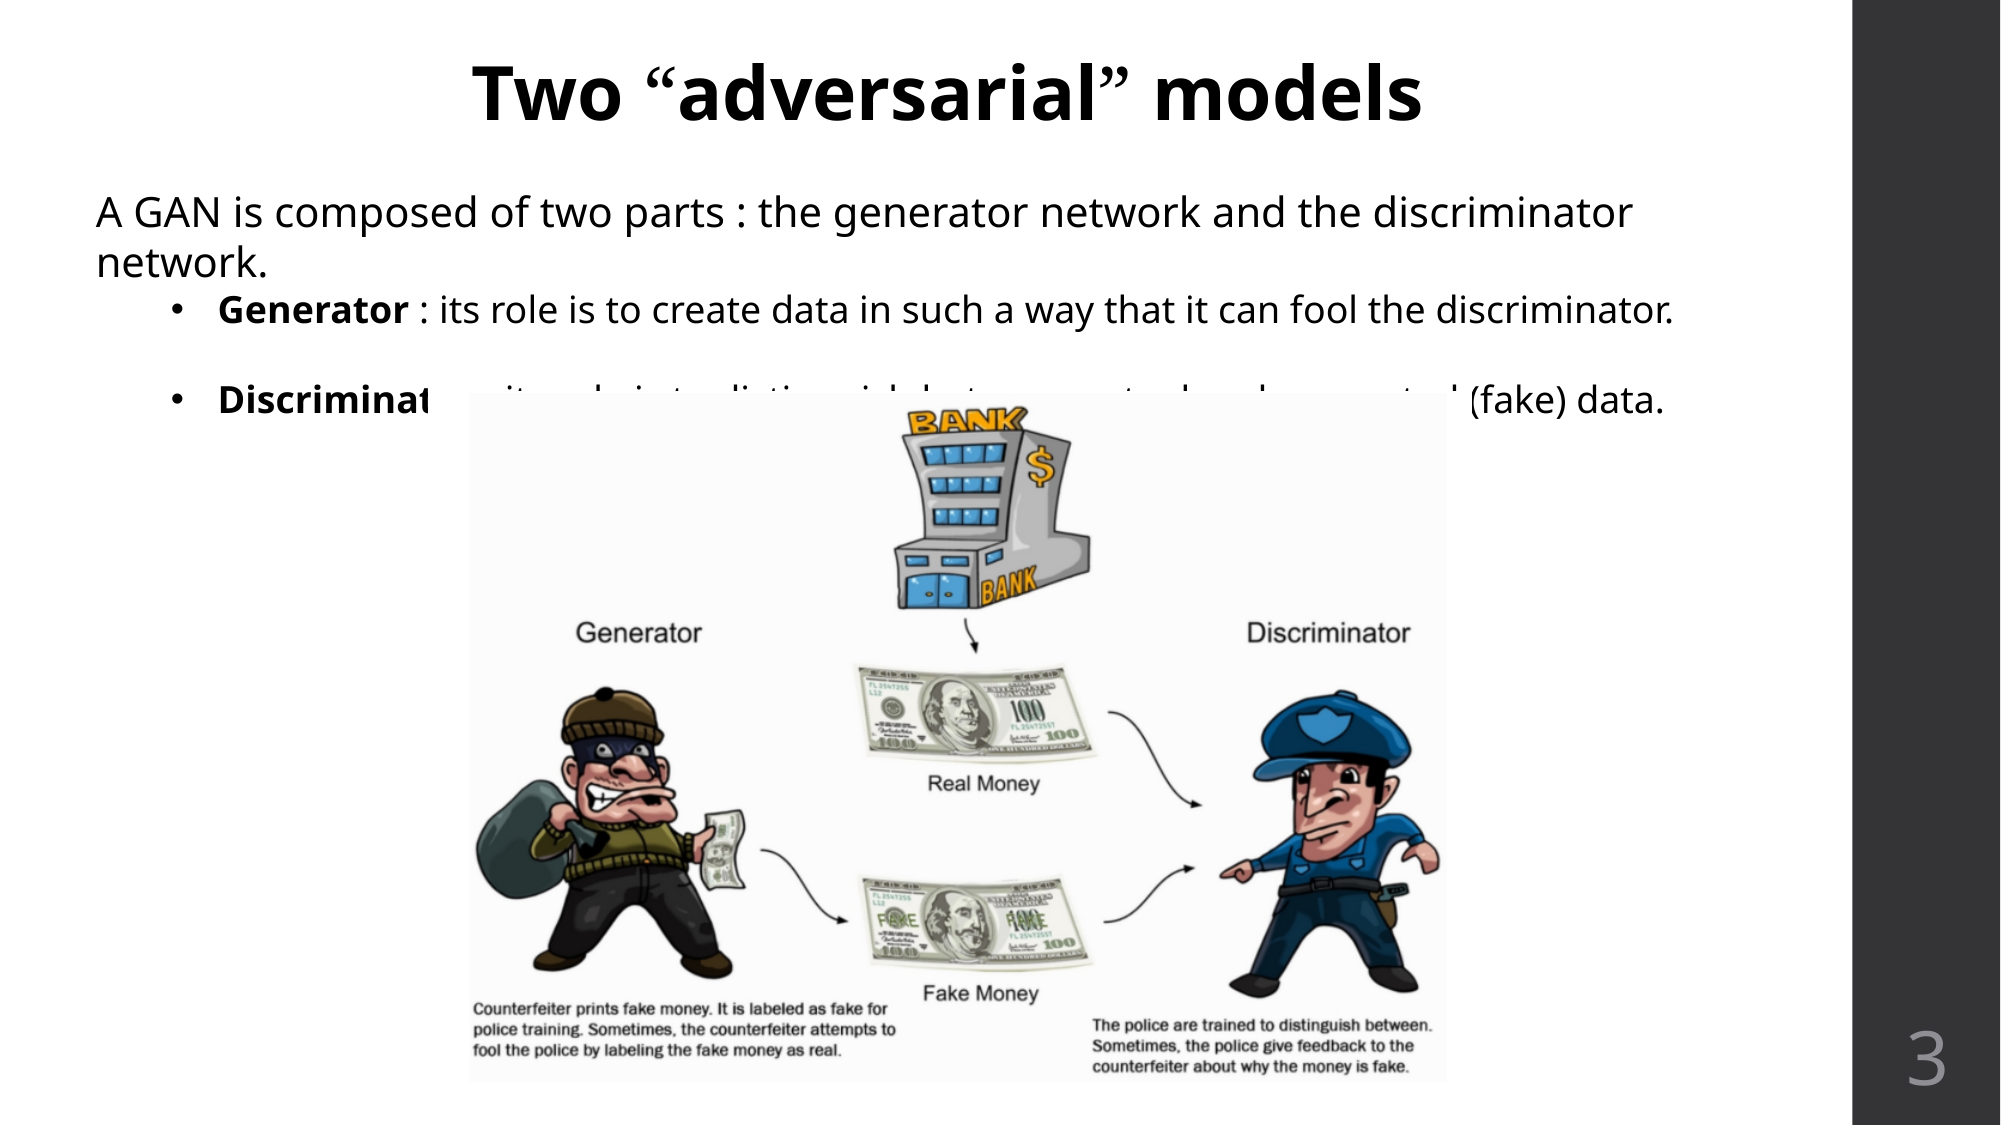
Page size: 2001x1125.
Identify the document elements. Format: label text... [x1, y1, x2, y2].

slide_number 3 [1852, 1012, 2000, 1110]
picture [428, 391, 1472, 1087]
text_box Two “adversarial” models A GAN is composed of two parts : the generator network and the discriminator network. Generator : its role is to create data in such a way that it can fool the discriminator. Discriminator : its role is to distinguish between actual and generated (fake) data. [81, 38, 1819, 859]
